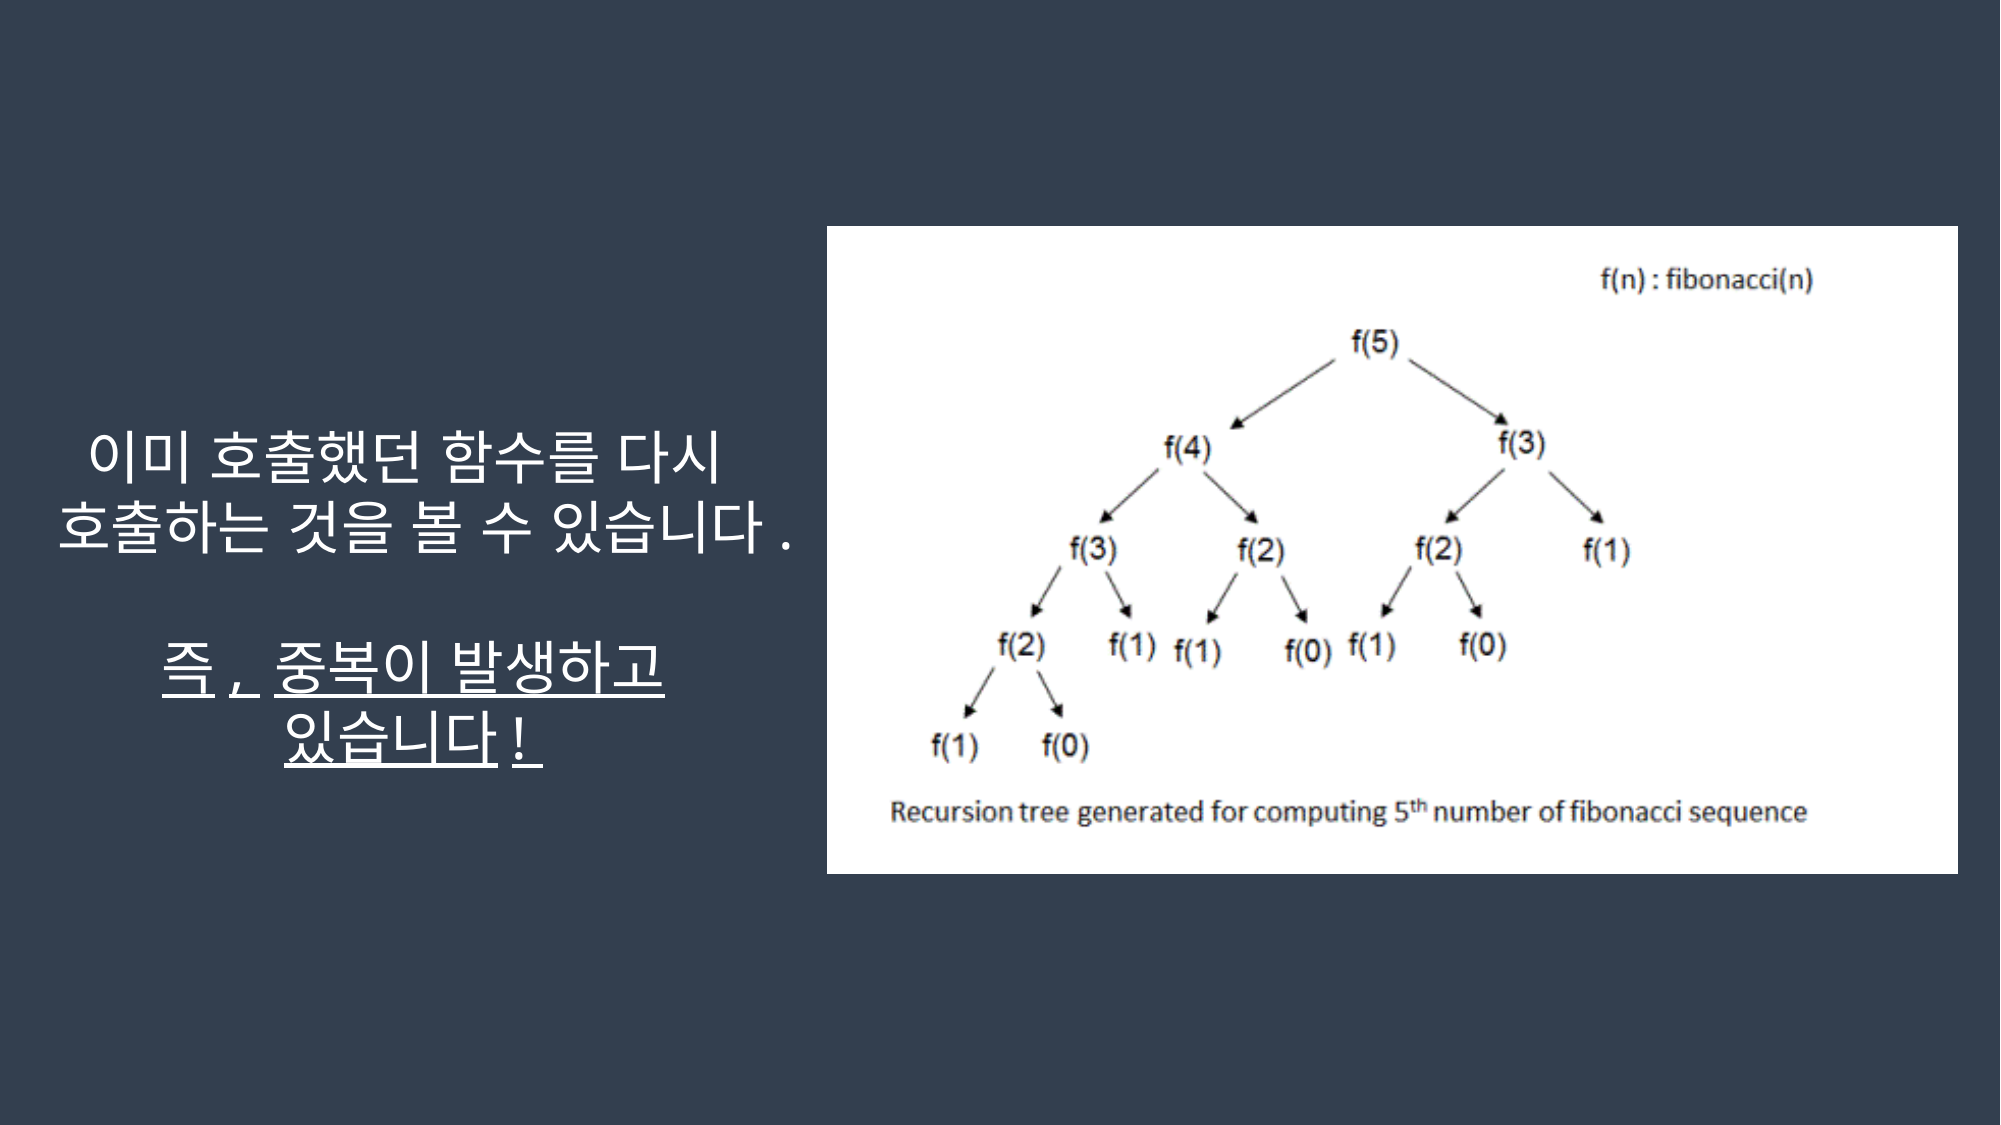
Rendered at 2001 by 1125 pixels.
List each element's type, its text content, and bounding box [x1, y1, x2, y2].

text_box 이미 호출했던 함수를 다시 호출하는 것을 볼 수 있습니다. 즉, 중복이 발생하고 있습니다! [42, 413, 785, 779]
picture [827, 226, 1958, 874]
